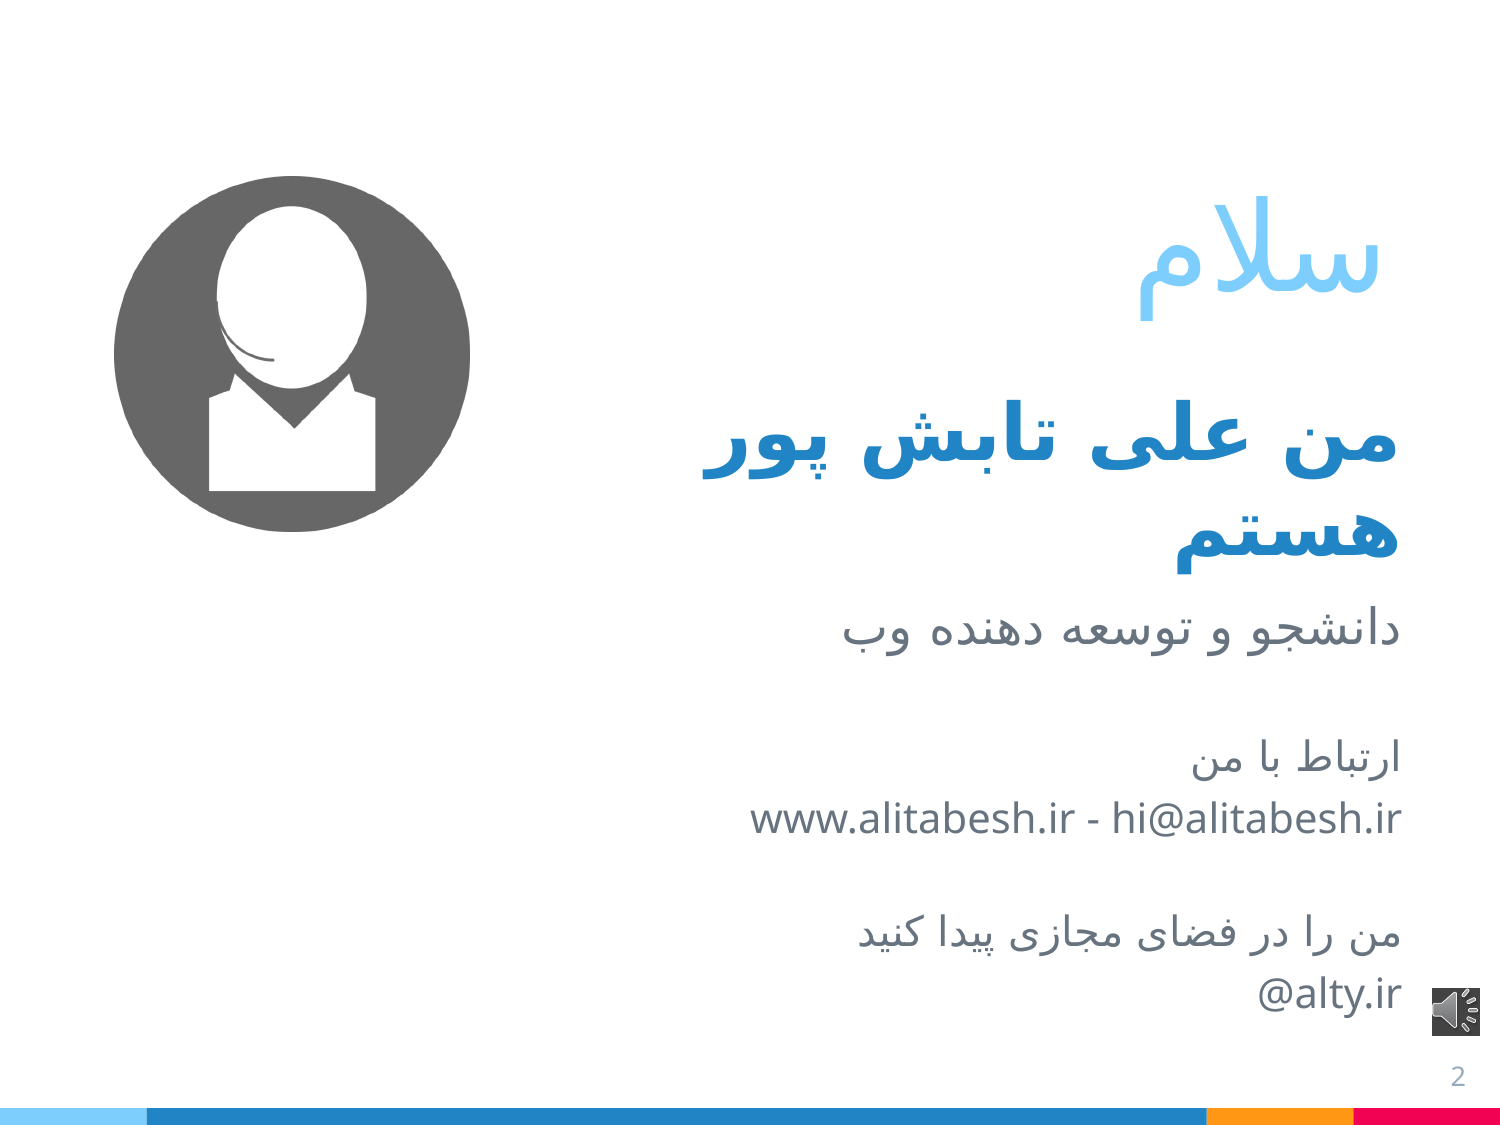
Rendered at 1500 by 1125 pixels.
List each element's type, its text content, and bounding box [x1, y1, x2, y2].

picture [114, 176, 470, 532]
slide_number 2 [1391, 1043, 1482, 1113]
subtitle من علی تابش پور هستم [560, 366, 1418, 546]
picture [1430, 986, 1482, 1037]
list دانشجو و توسعه دهنده وب ارتباط با من www.alitabesh.ir - hi@alitabesh.ir من را در فضای مجازی پیدا کنید @alty.ir [505, 579, 1418, 1059]
title سلام [657, 96, 1404, 332]
